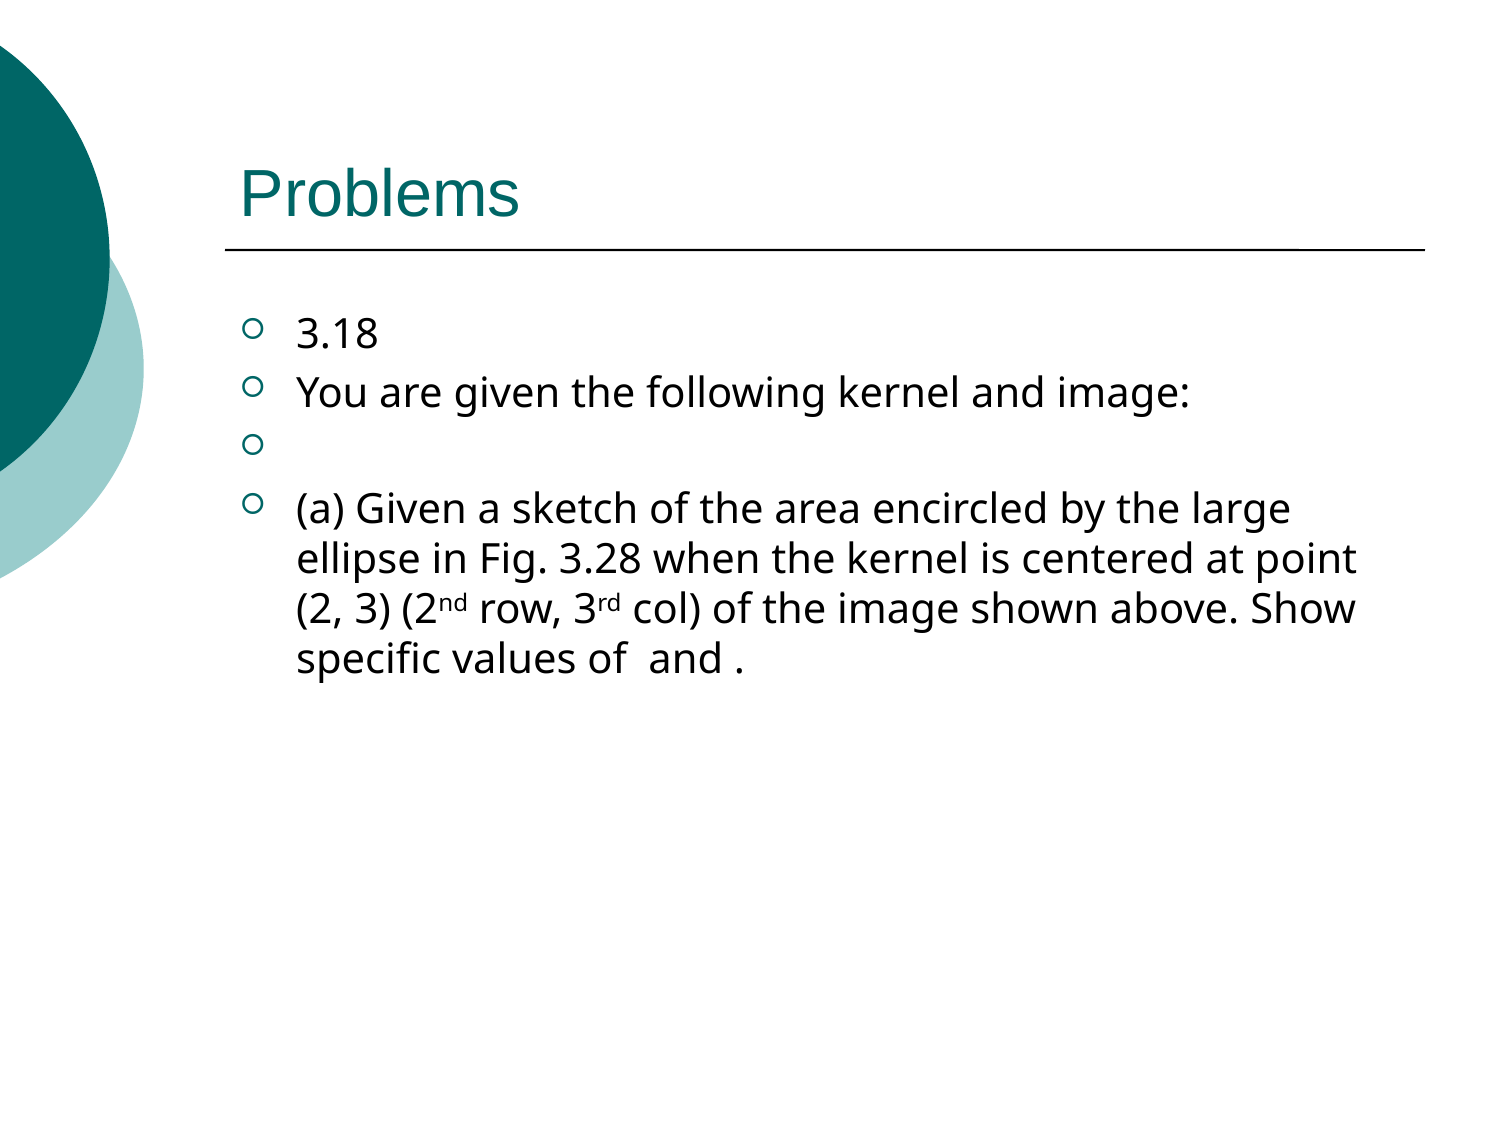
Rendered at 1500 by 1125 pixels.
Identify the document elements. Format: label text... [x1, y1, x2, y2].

title Problems [224, 49, 1425, 237]
